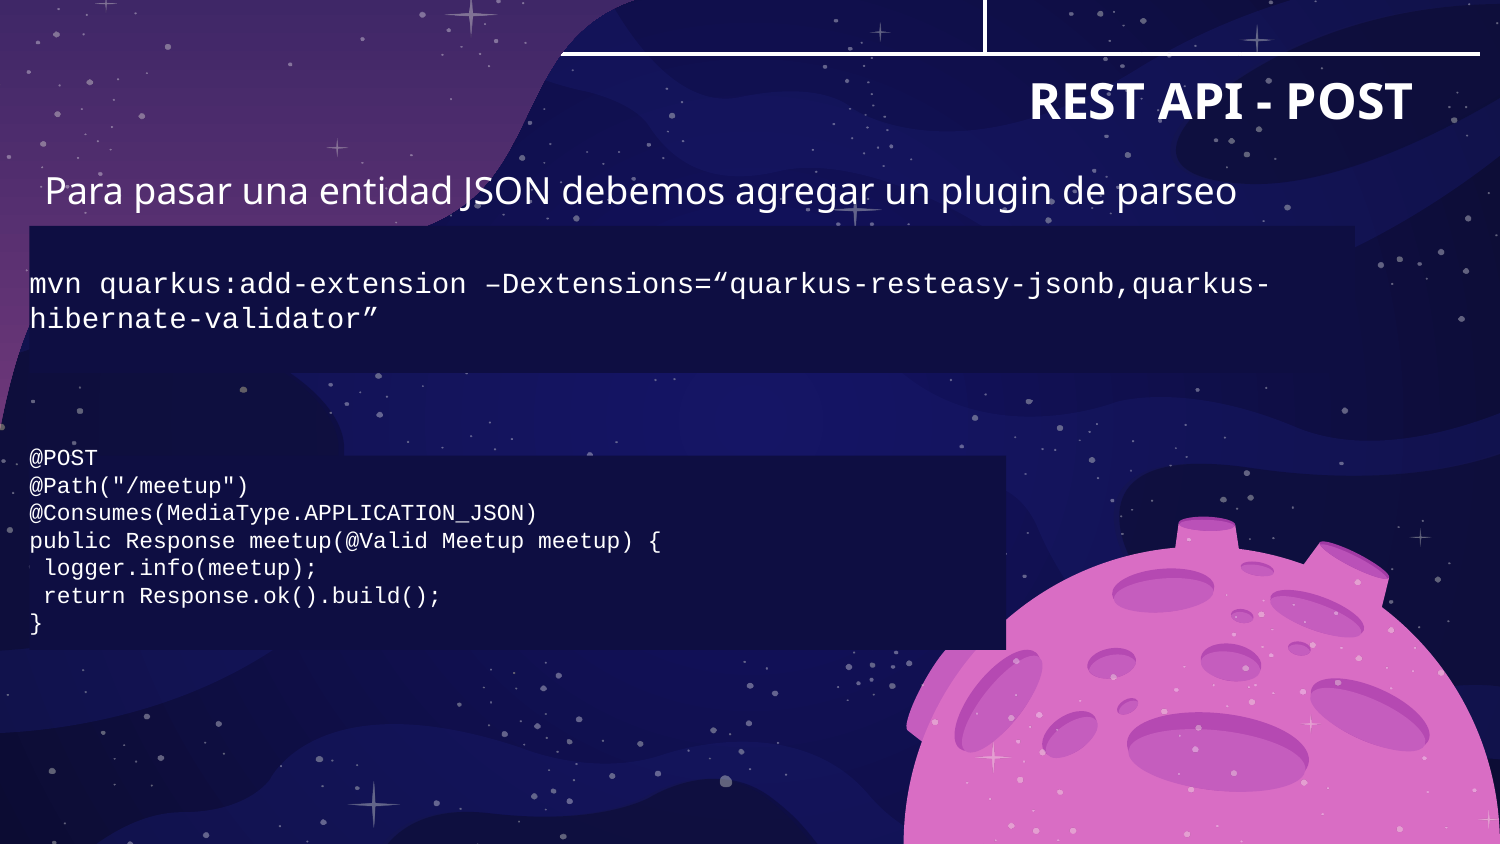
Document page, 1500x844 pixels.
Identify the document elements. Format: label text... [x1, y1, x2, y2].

text_box Para pasar una entidad JSON debemos agregar un plugin de parseo [29, 152, 1447, 300]
text_box mvn quarkus:add-extension –Dextensions=“quarkus-resteasy-jsonb,quarkus-hibernate-validator” [29, 225, 1355, 373]
text_box @POST @Path("/meetup") @Consumes(MediaType.APPLICATION_JSON) public Response meetup(@Valid Meetup meetup) { logger.info(meetup); return Response.ok().build(); } [29, 455, 1007, 650]
picture [0, 0, 1500, 844]
title REST API - POST [541, 54, 1429, 135]
